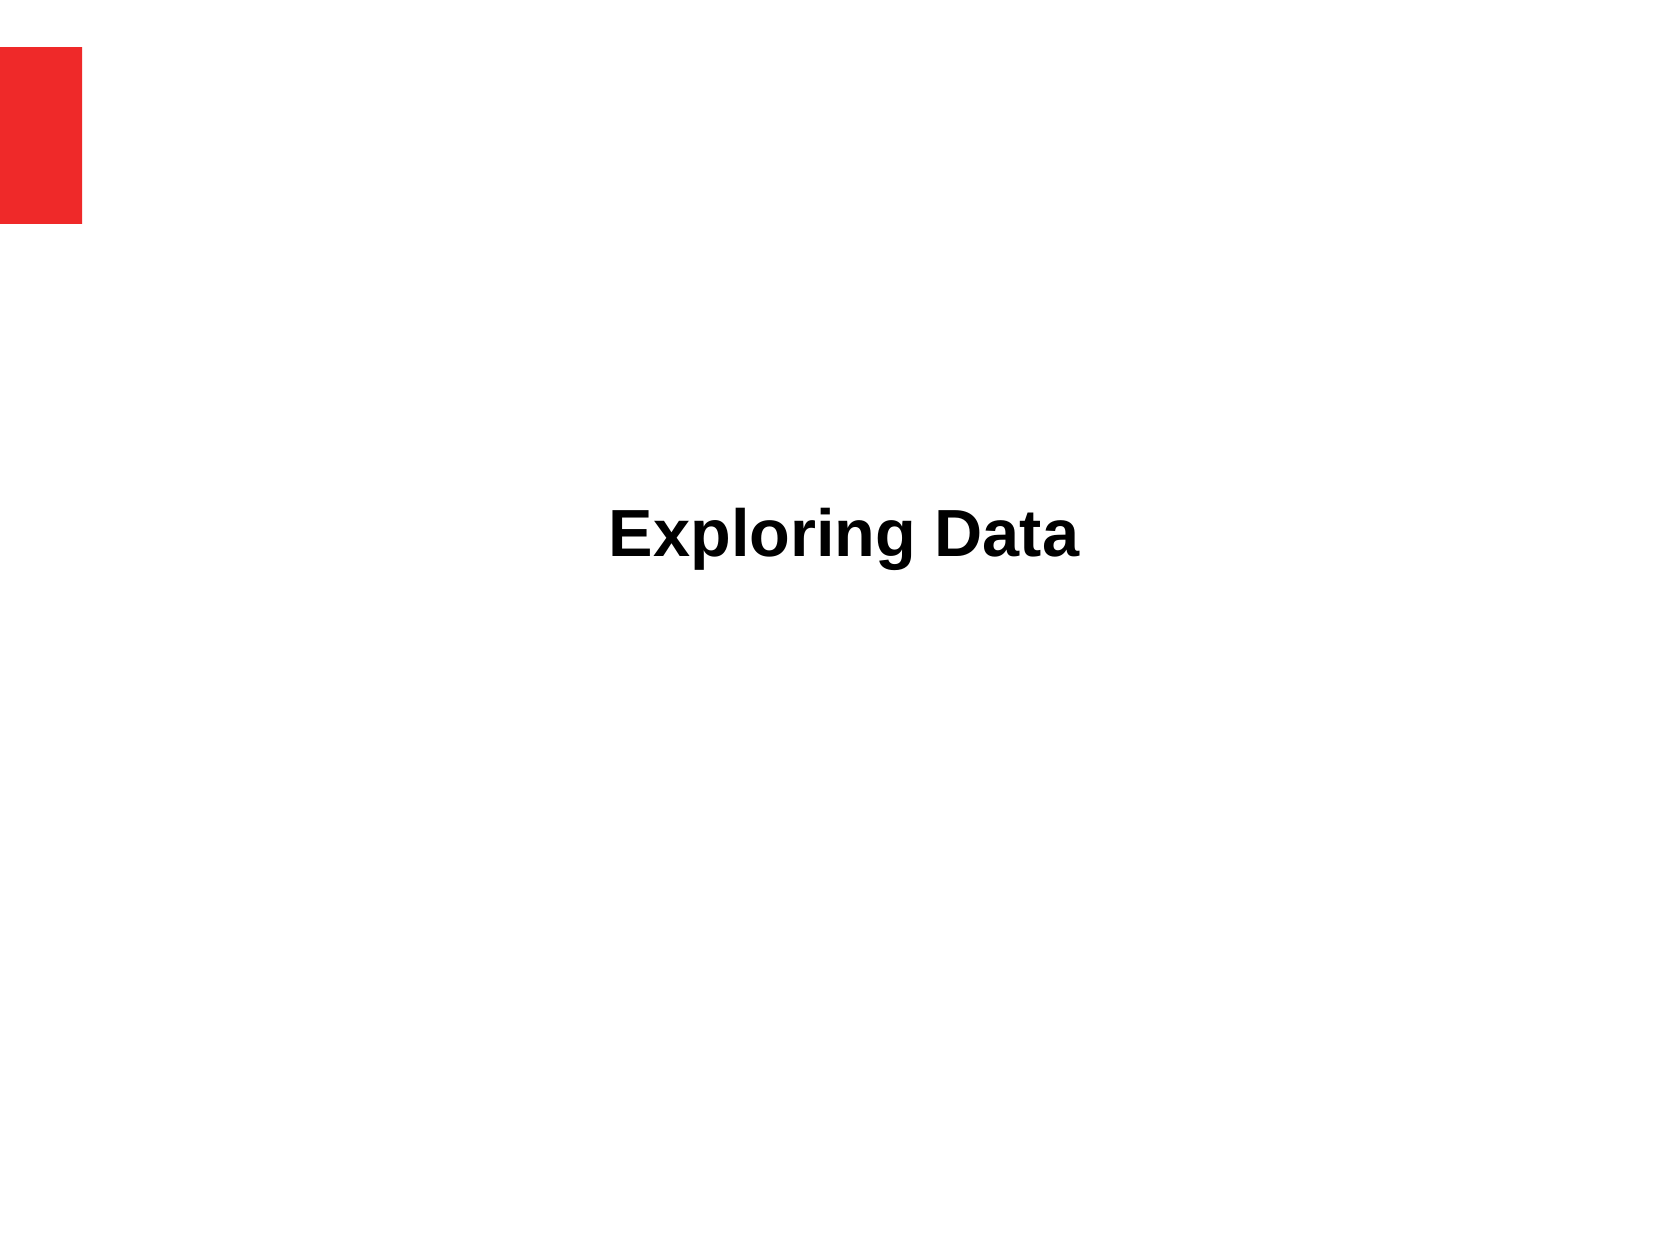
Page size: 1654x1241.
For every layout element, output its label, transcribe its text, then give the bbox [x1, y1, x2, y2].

text_box Exploring Data [118, 49, 1571, 1010]
